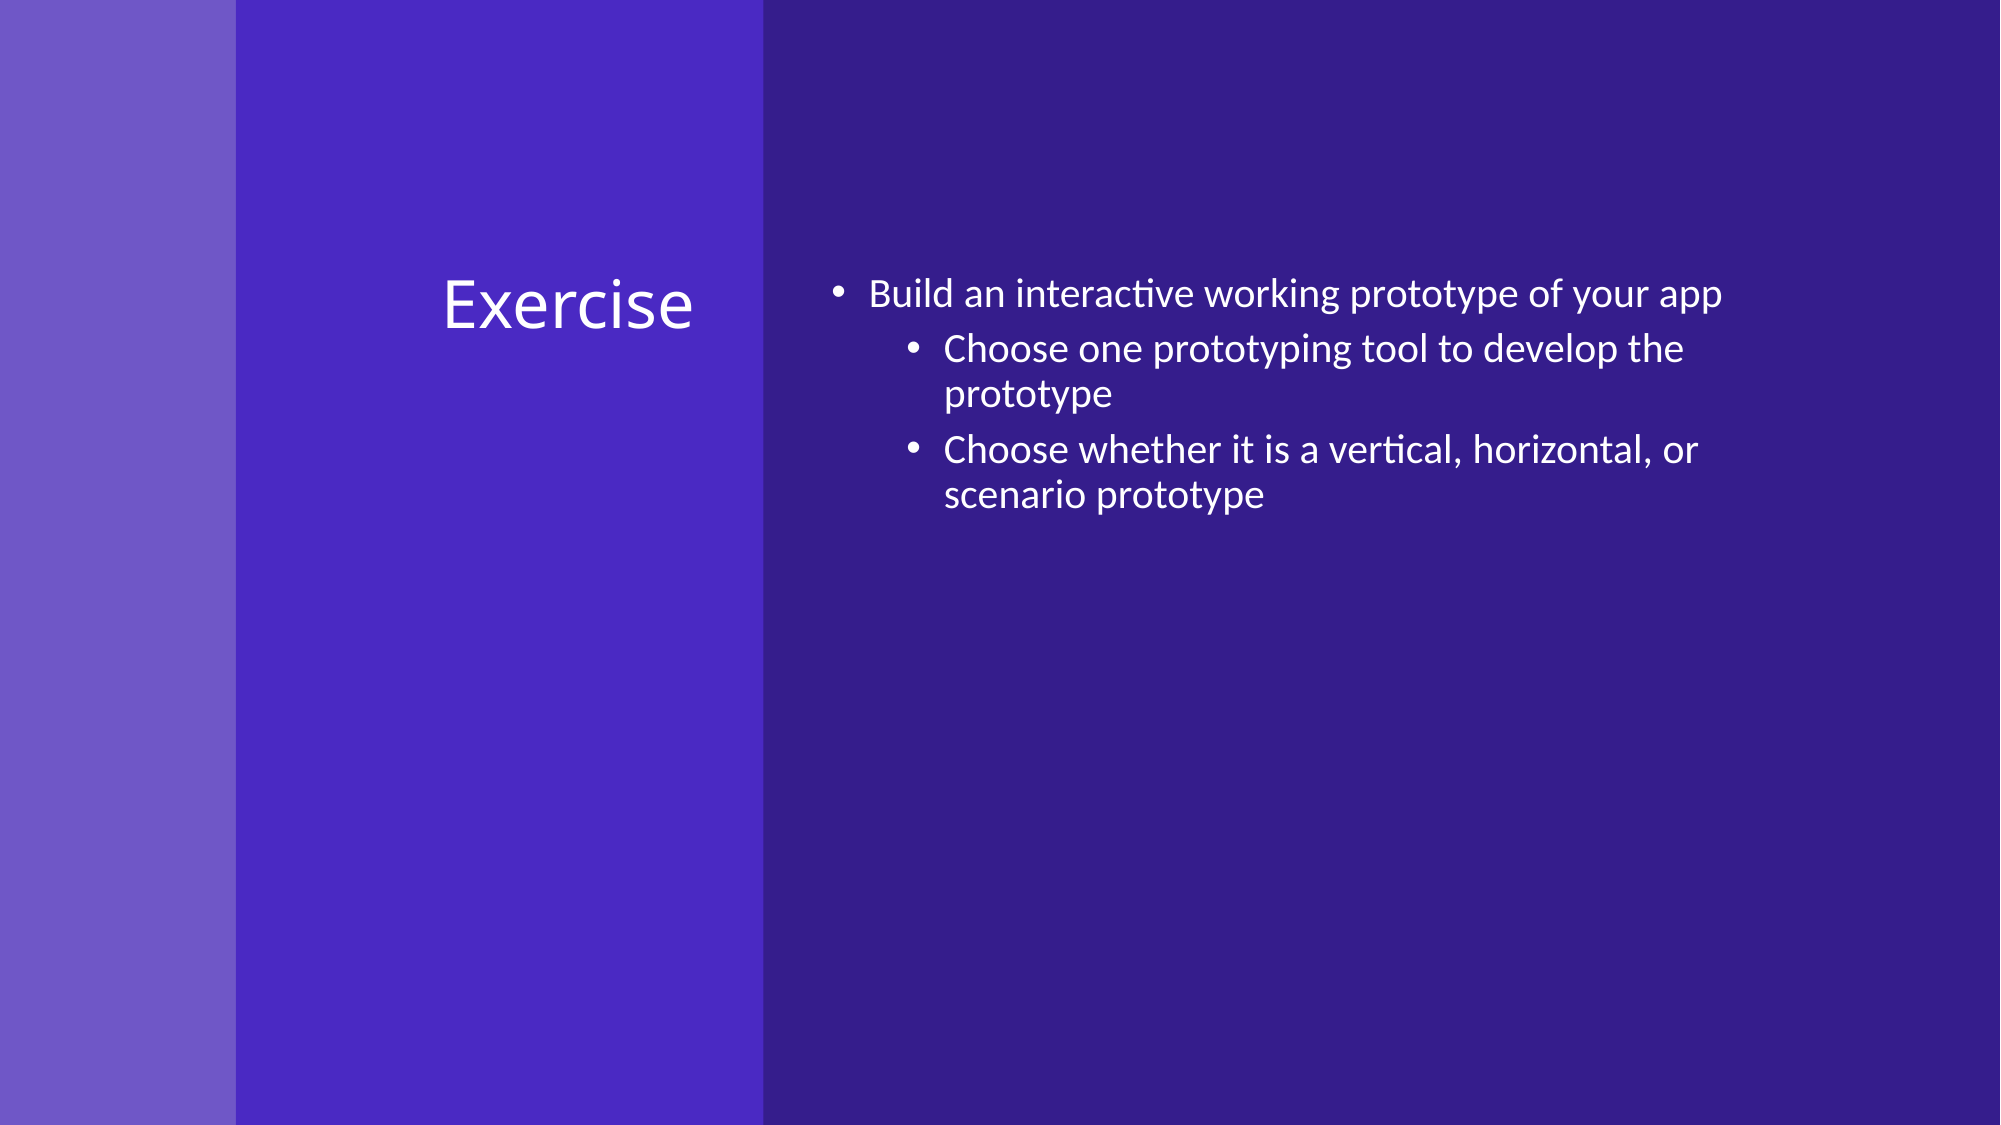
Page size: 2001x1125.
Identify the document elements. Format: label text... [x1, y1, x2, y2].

title Exercise [291, 263, 711, 1001]
text_box [235, 0, 764, 1125]
list Build an interactive working prototype of your app Choose one prototyping tool to develop the prototype Choose whether it is a vertical, horizontal, or scenario prototype [816, 263, 1849, 1001]
text_box [0, 0, 235, 1125]
text_box [764, 0, 2000, 1125]
